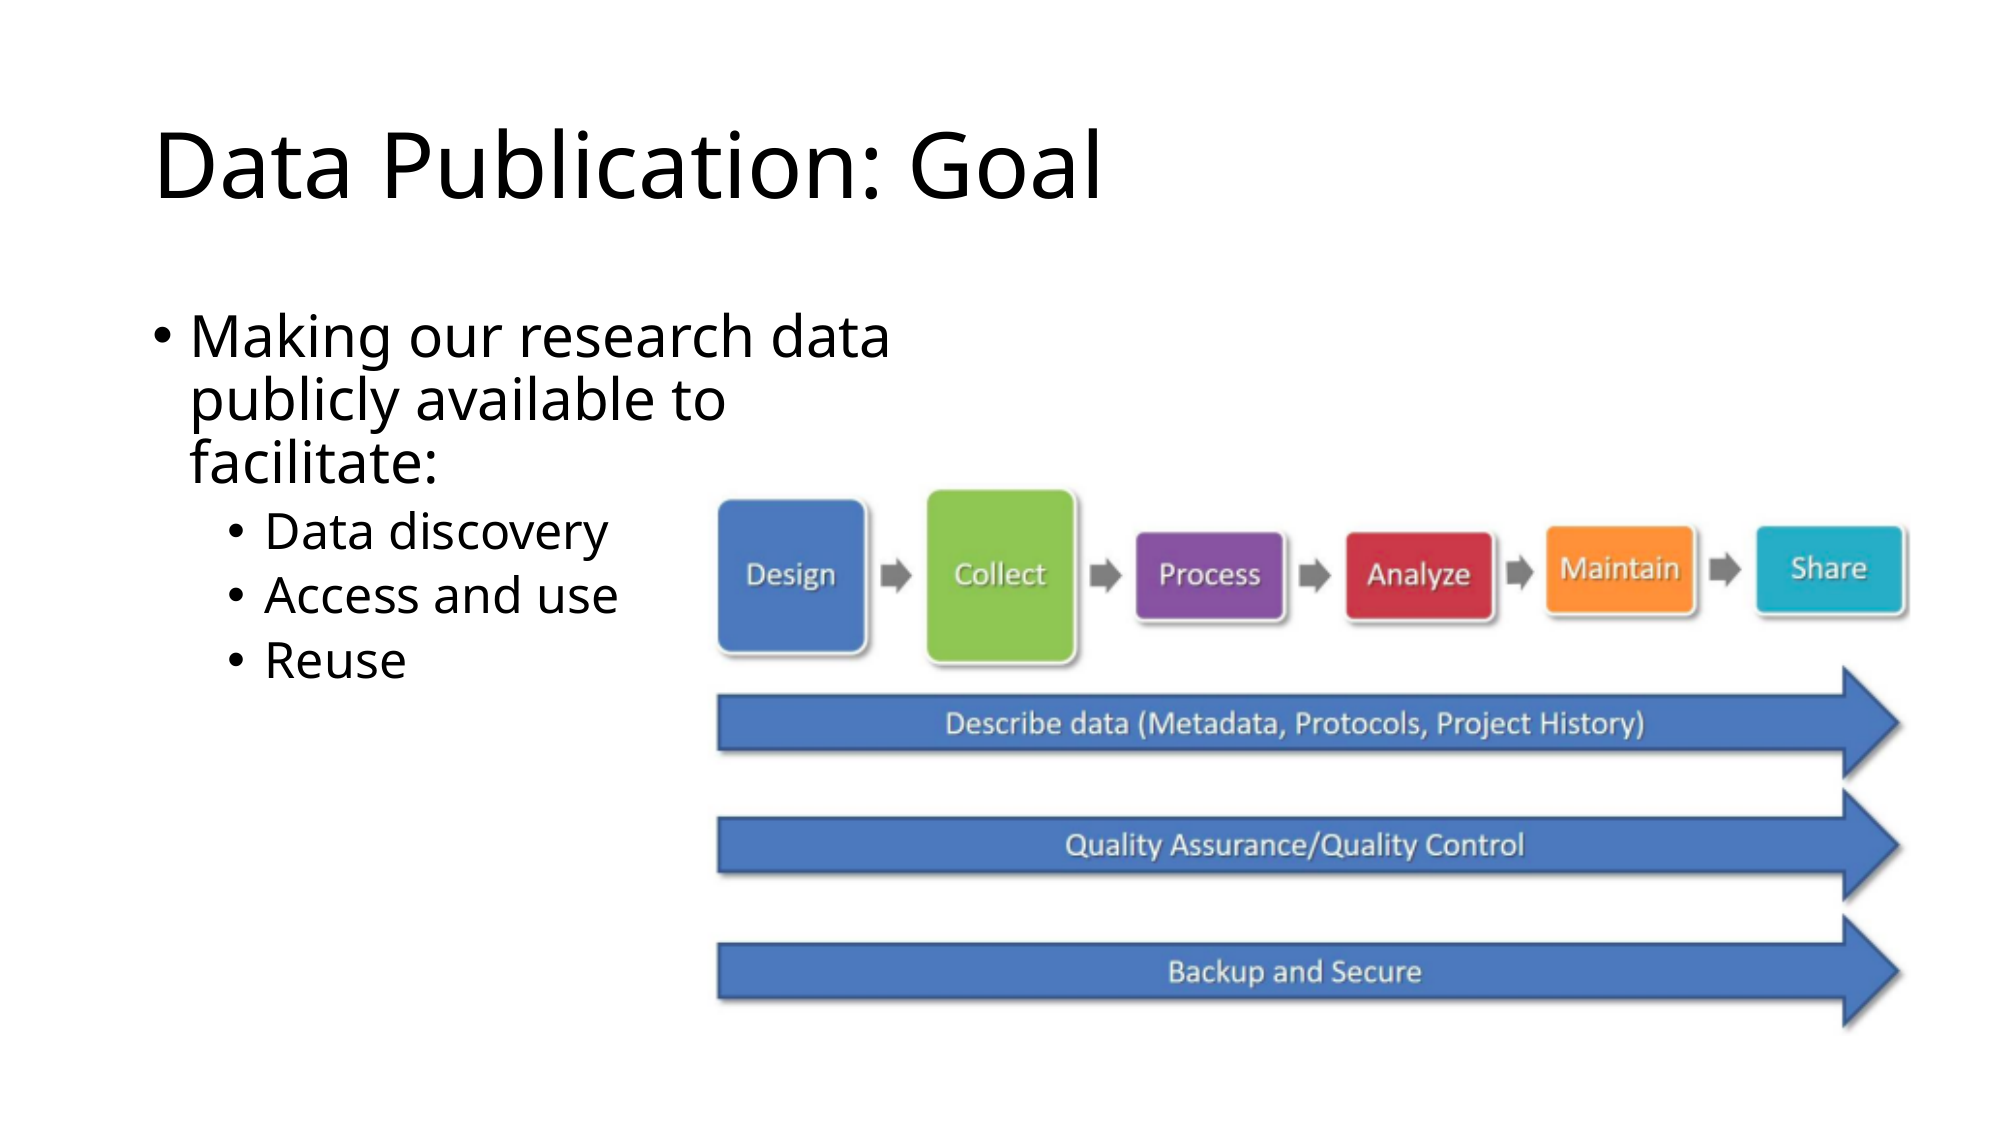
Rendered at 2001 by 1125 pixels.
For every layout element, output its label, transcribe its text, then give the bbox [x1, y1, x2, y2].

list Making our research data publicly available to facilitate: Data discovery Access and use Reuse [137, 299, 916, 1014]
picture [703, 481, 1923, 1036]
title Data Publication: Goal [137, 59, 1863, 278]
